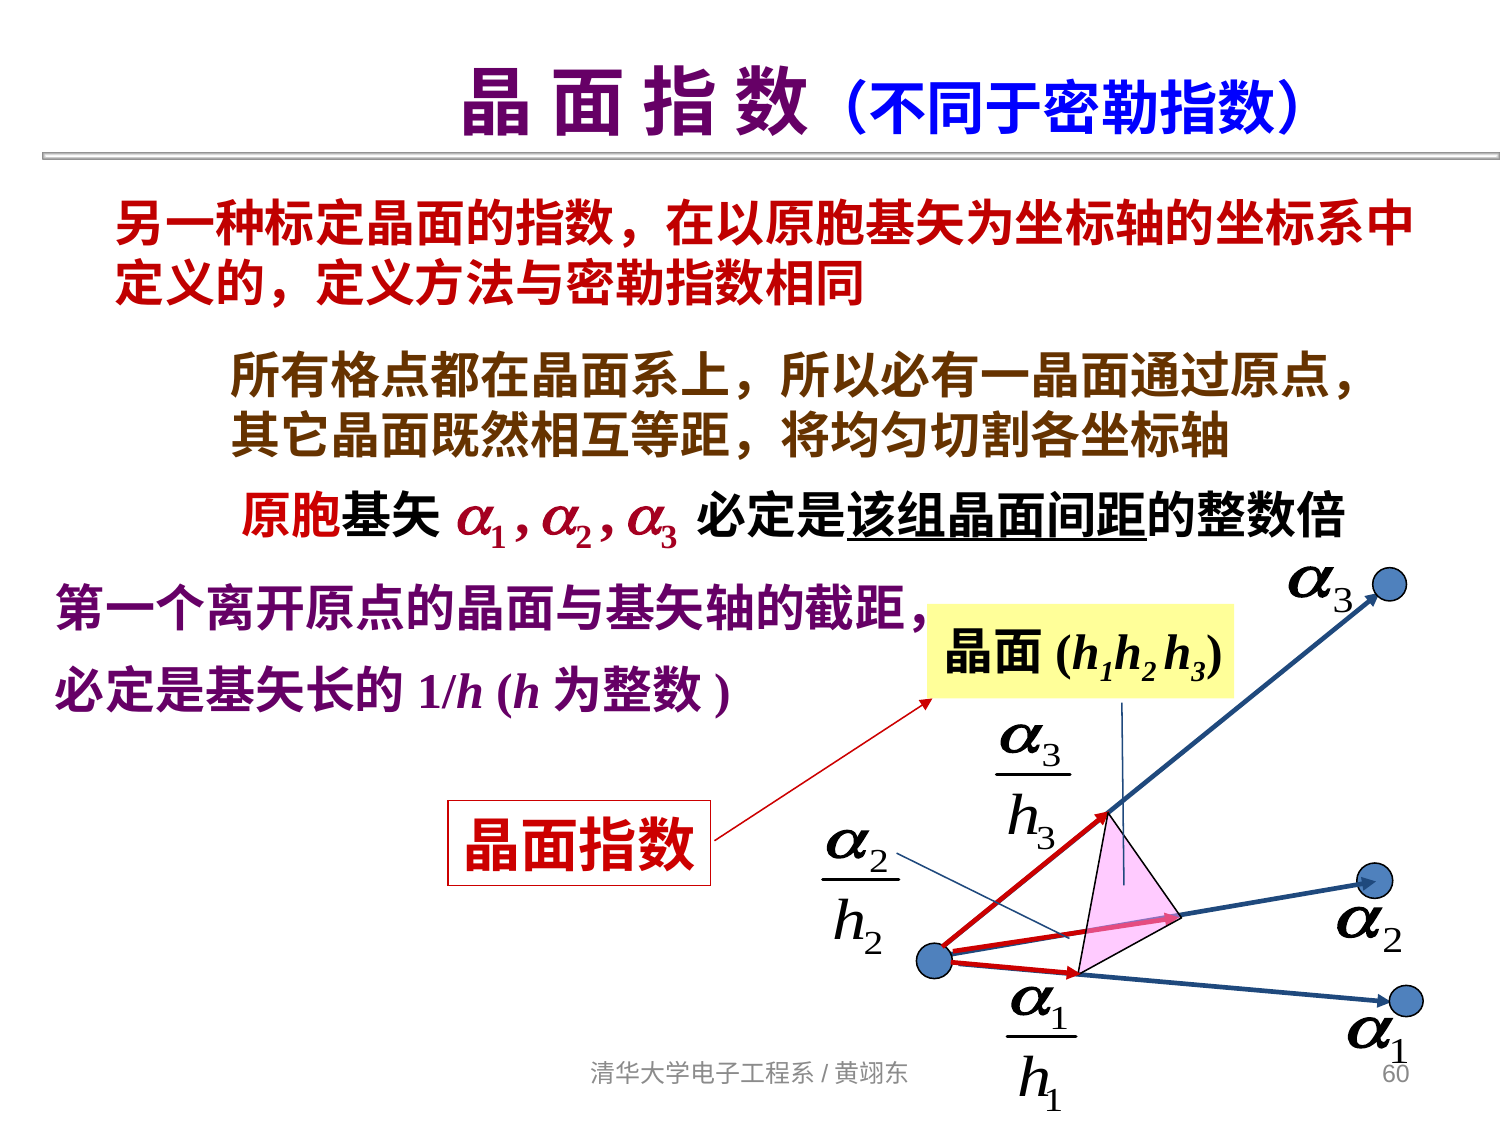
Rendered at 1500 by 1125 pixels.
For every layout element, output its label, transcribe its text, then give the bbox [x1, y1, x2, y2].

title 晶 面 指 数（不同于密勒指数） [280, 38, 1500, 152]
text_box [811, 801, 915, 967]
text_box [984, 696, 1083, 862]
text_box [970, 695, 985, 699]
text_box [918, 943, 953, 979]
text_box [42, 152, 1500, 160]
text_box 第一个离开原点的晶面与基矢轴的截距， 必定是基矢长的1/h (h为整数) [0, 557, 970, 726]
text_box [970, 603, 1235, 611]
text_box 另一种标定晶面的指数，在以原胞基矢为坐标轴的坐标系中定义的，定义方法与密勒指数相同 [100, 184, 1475, 319]
slide_number 60 [1098, 1042, 1425, 1103]
text_box [1368, 593, 1378, 606]
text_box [995, 958, 1093, 1124]
text_box [1081, 695, 1235, 699]
text_box [1081, 812, 1182, 965]
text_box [442, 698, 933, 905]
text_box 晶面(h1h2 h3) [928, 611, 1238, 695]
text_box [1336, 983, 1423, 1080]
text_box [1277, 532, 1364, 629]
text_box 所有格点都在晶面系上，所以必有一晶面通过原点， 其它晶面既然相互等距，将均匀切割各坐标轴 [215, 335, 1396, 471]
text_box [1372, 567, 1407, 601]
text_box [1359, 862, 1390, 871]
list 原胞基矢a1 , a2 , a3 必定是该组晶面间距的整数倍 [53, 467, 1500, 563]
text_box [1088, 811, 1110, 829]
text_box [1326, 873, 1418, 969]
footer 清华大学电子工程系/黄翊东 [512, 1042, 988, 1103]
